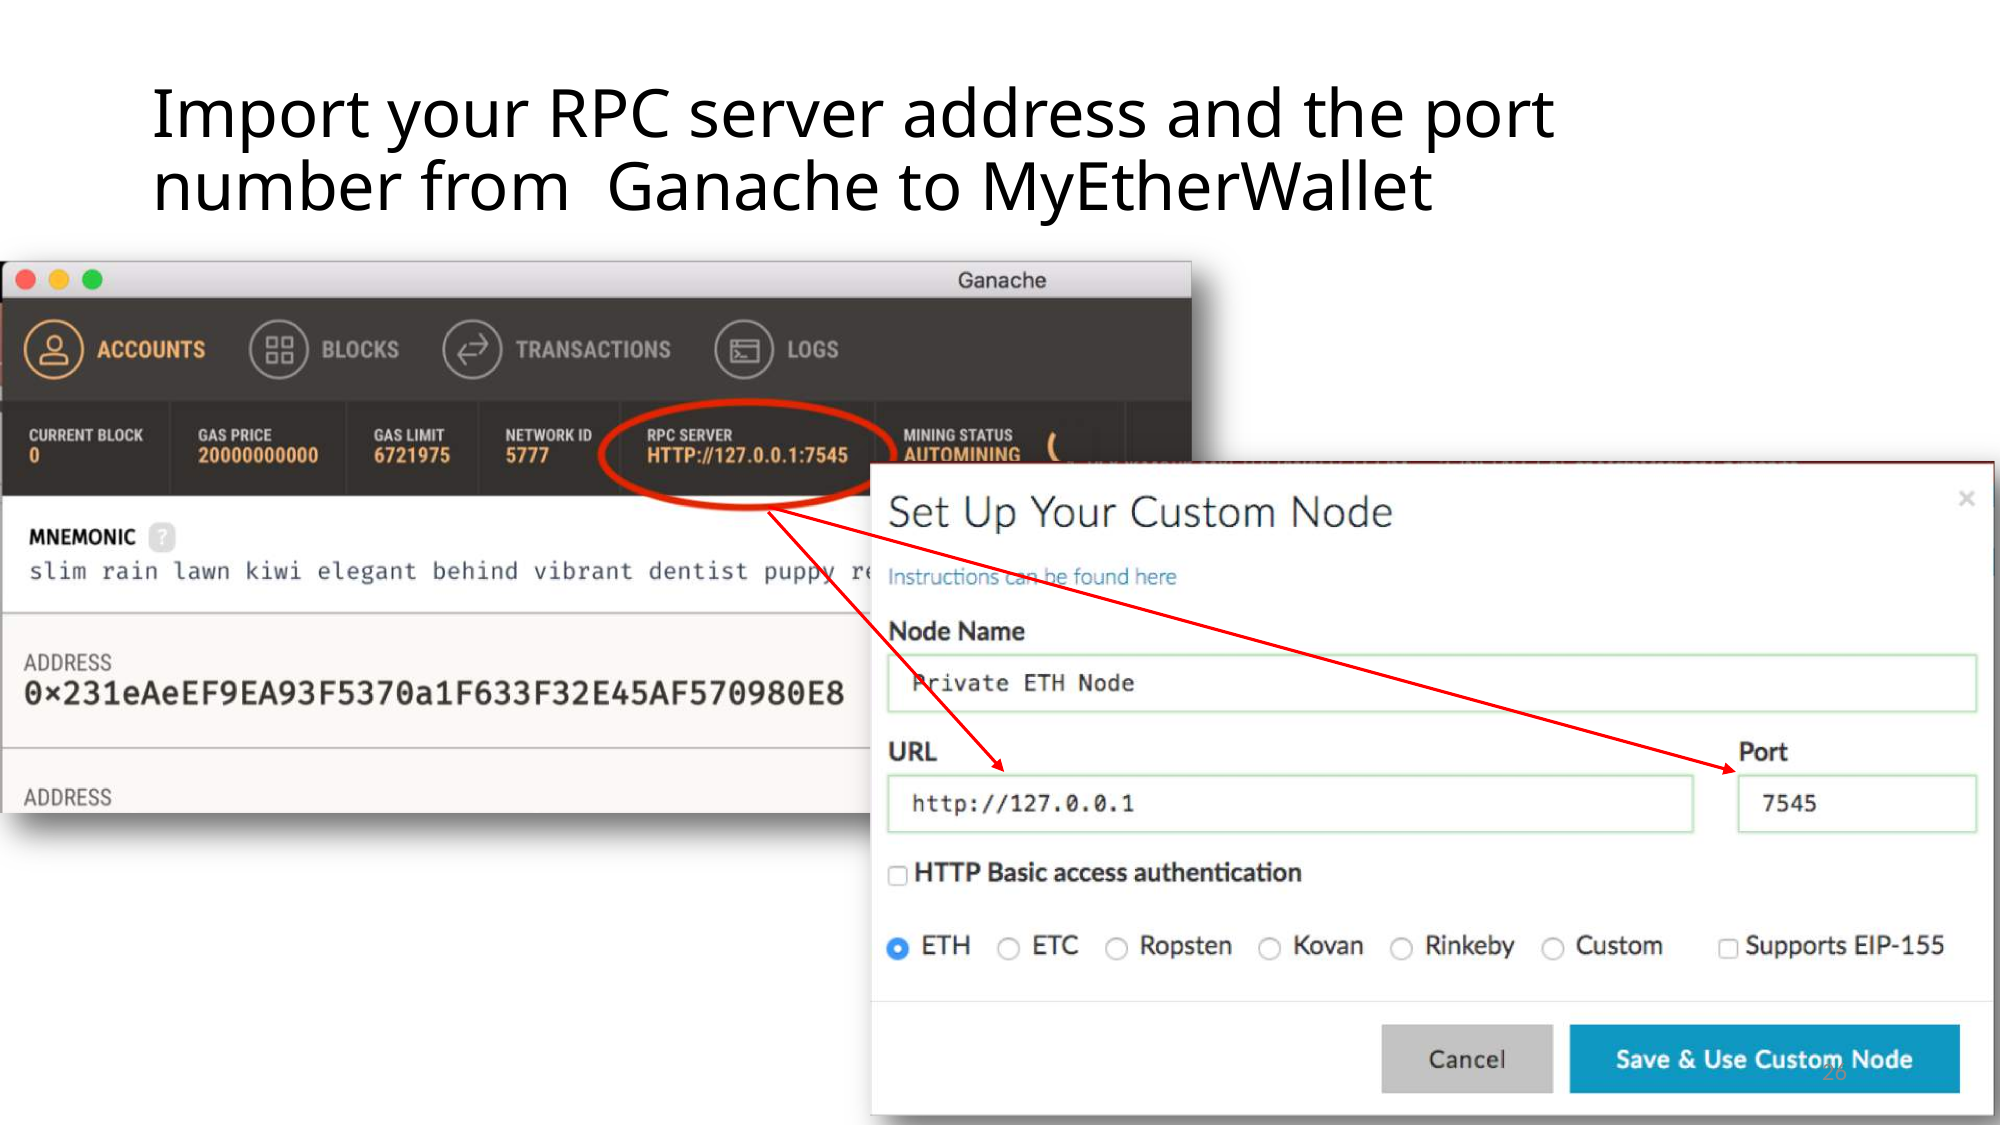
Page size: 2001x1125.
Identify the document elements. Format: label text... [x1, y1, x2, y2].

title Import your RPC server address and the port number from Ganache to MyEtherWallet [150, 67, 1722, 225]
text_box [0, 228, 2000, 1125]
